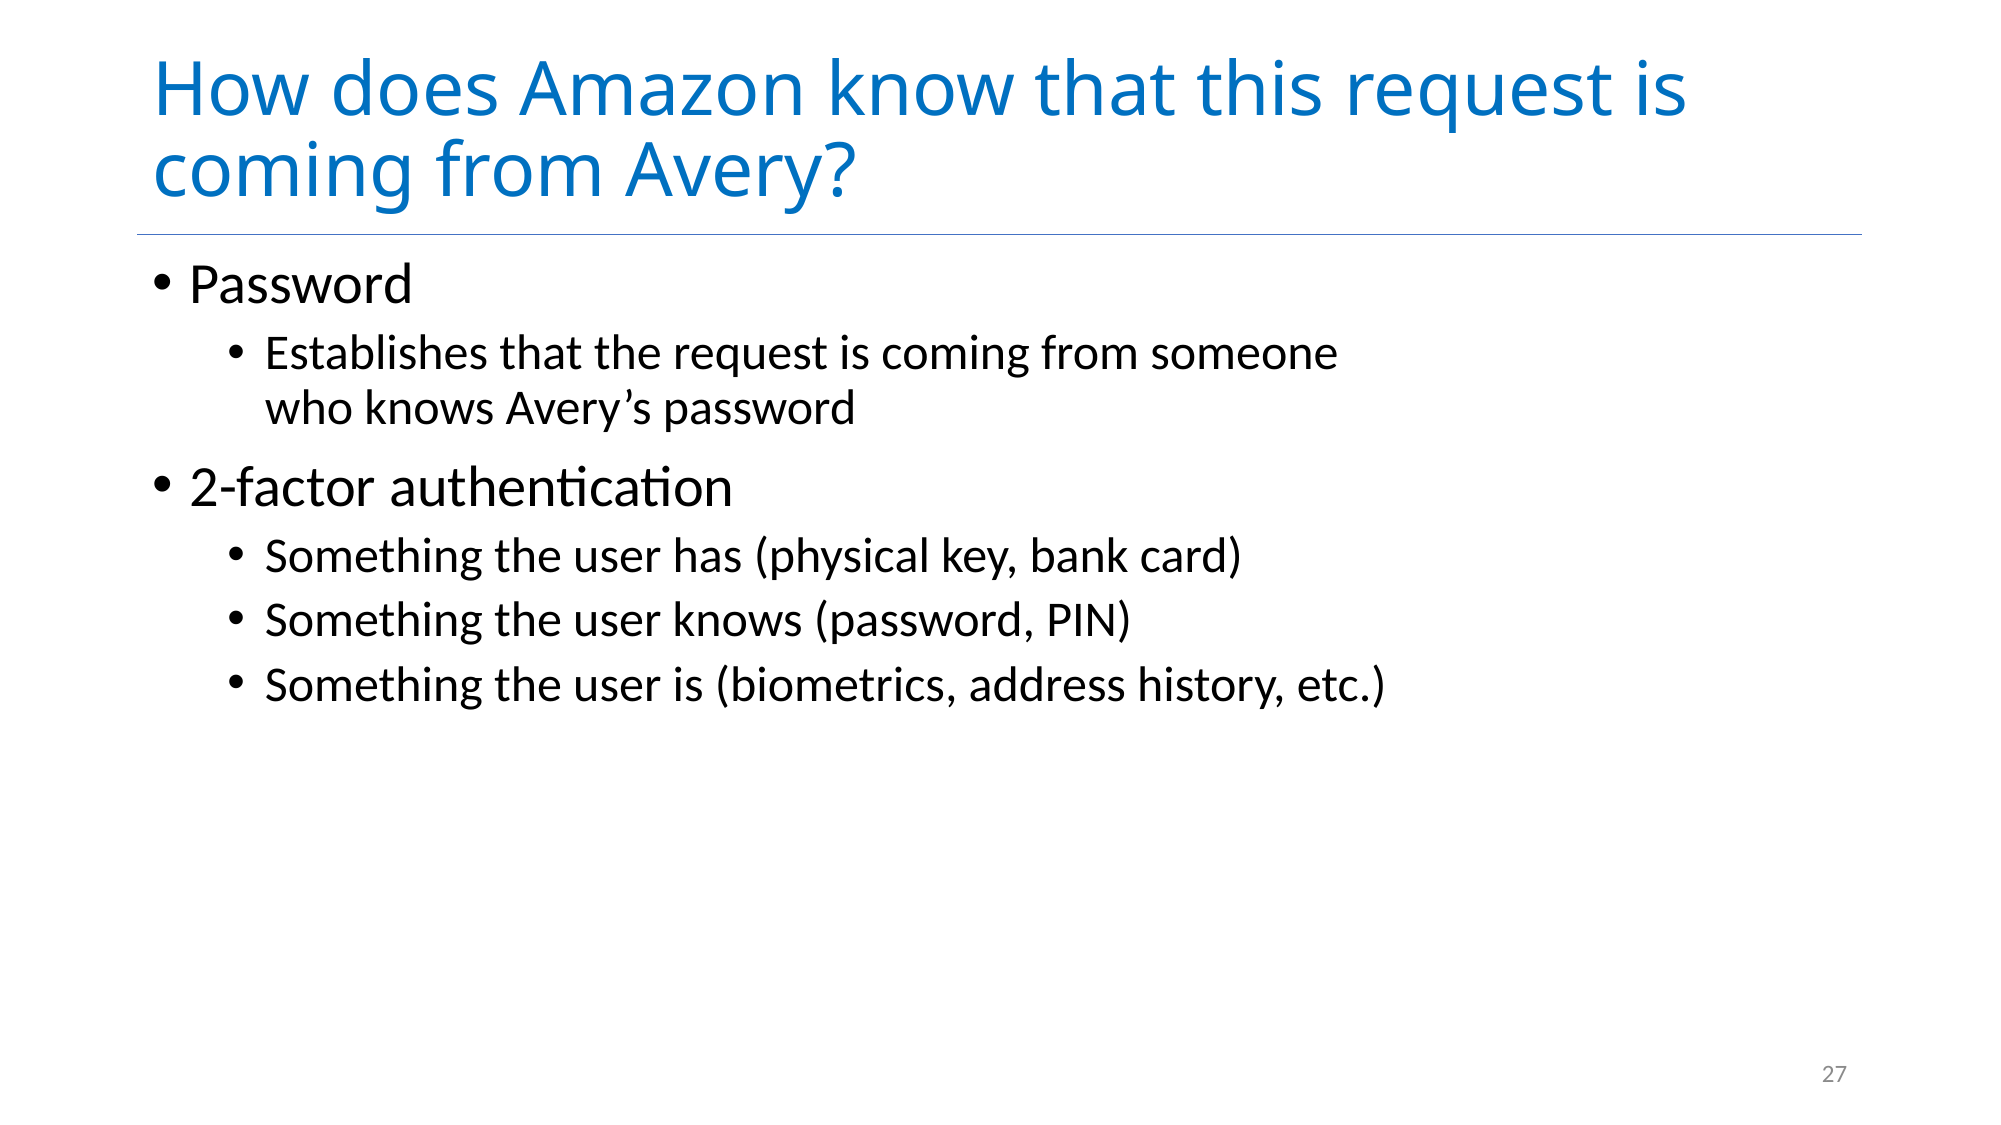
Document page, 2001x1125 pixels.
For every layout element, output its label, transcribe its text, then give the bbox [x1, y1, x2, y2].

list Password Establishes that the request is coming from someone who knows Avery’s password 2-factor authentication Something the user has (physical key, bank card) Something the user knows (password, PIN) Something the user is (biometrics, address history, etc.) [137, 246, 1432, 960]
title How does Amazon know that this request is coming from Avery? [137, 3, 1863, 221]
slide_number 27 [1412, 1042, 1863, 1103]
